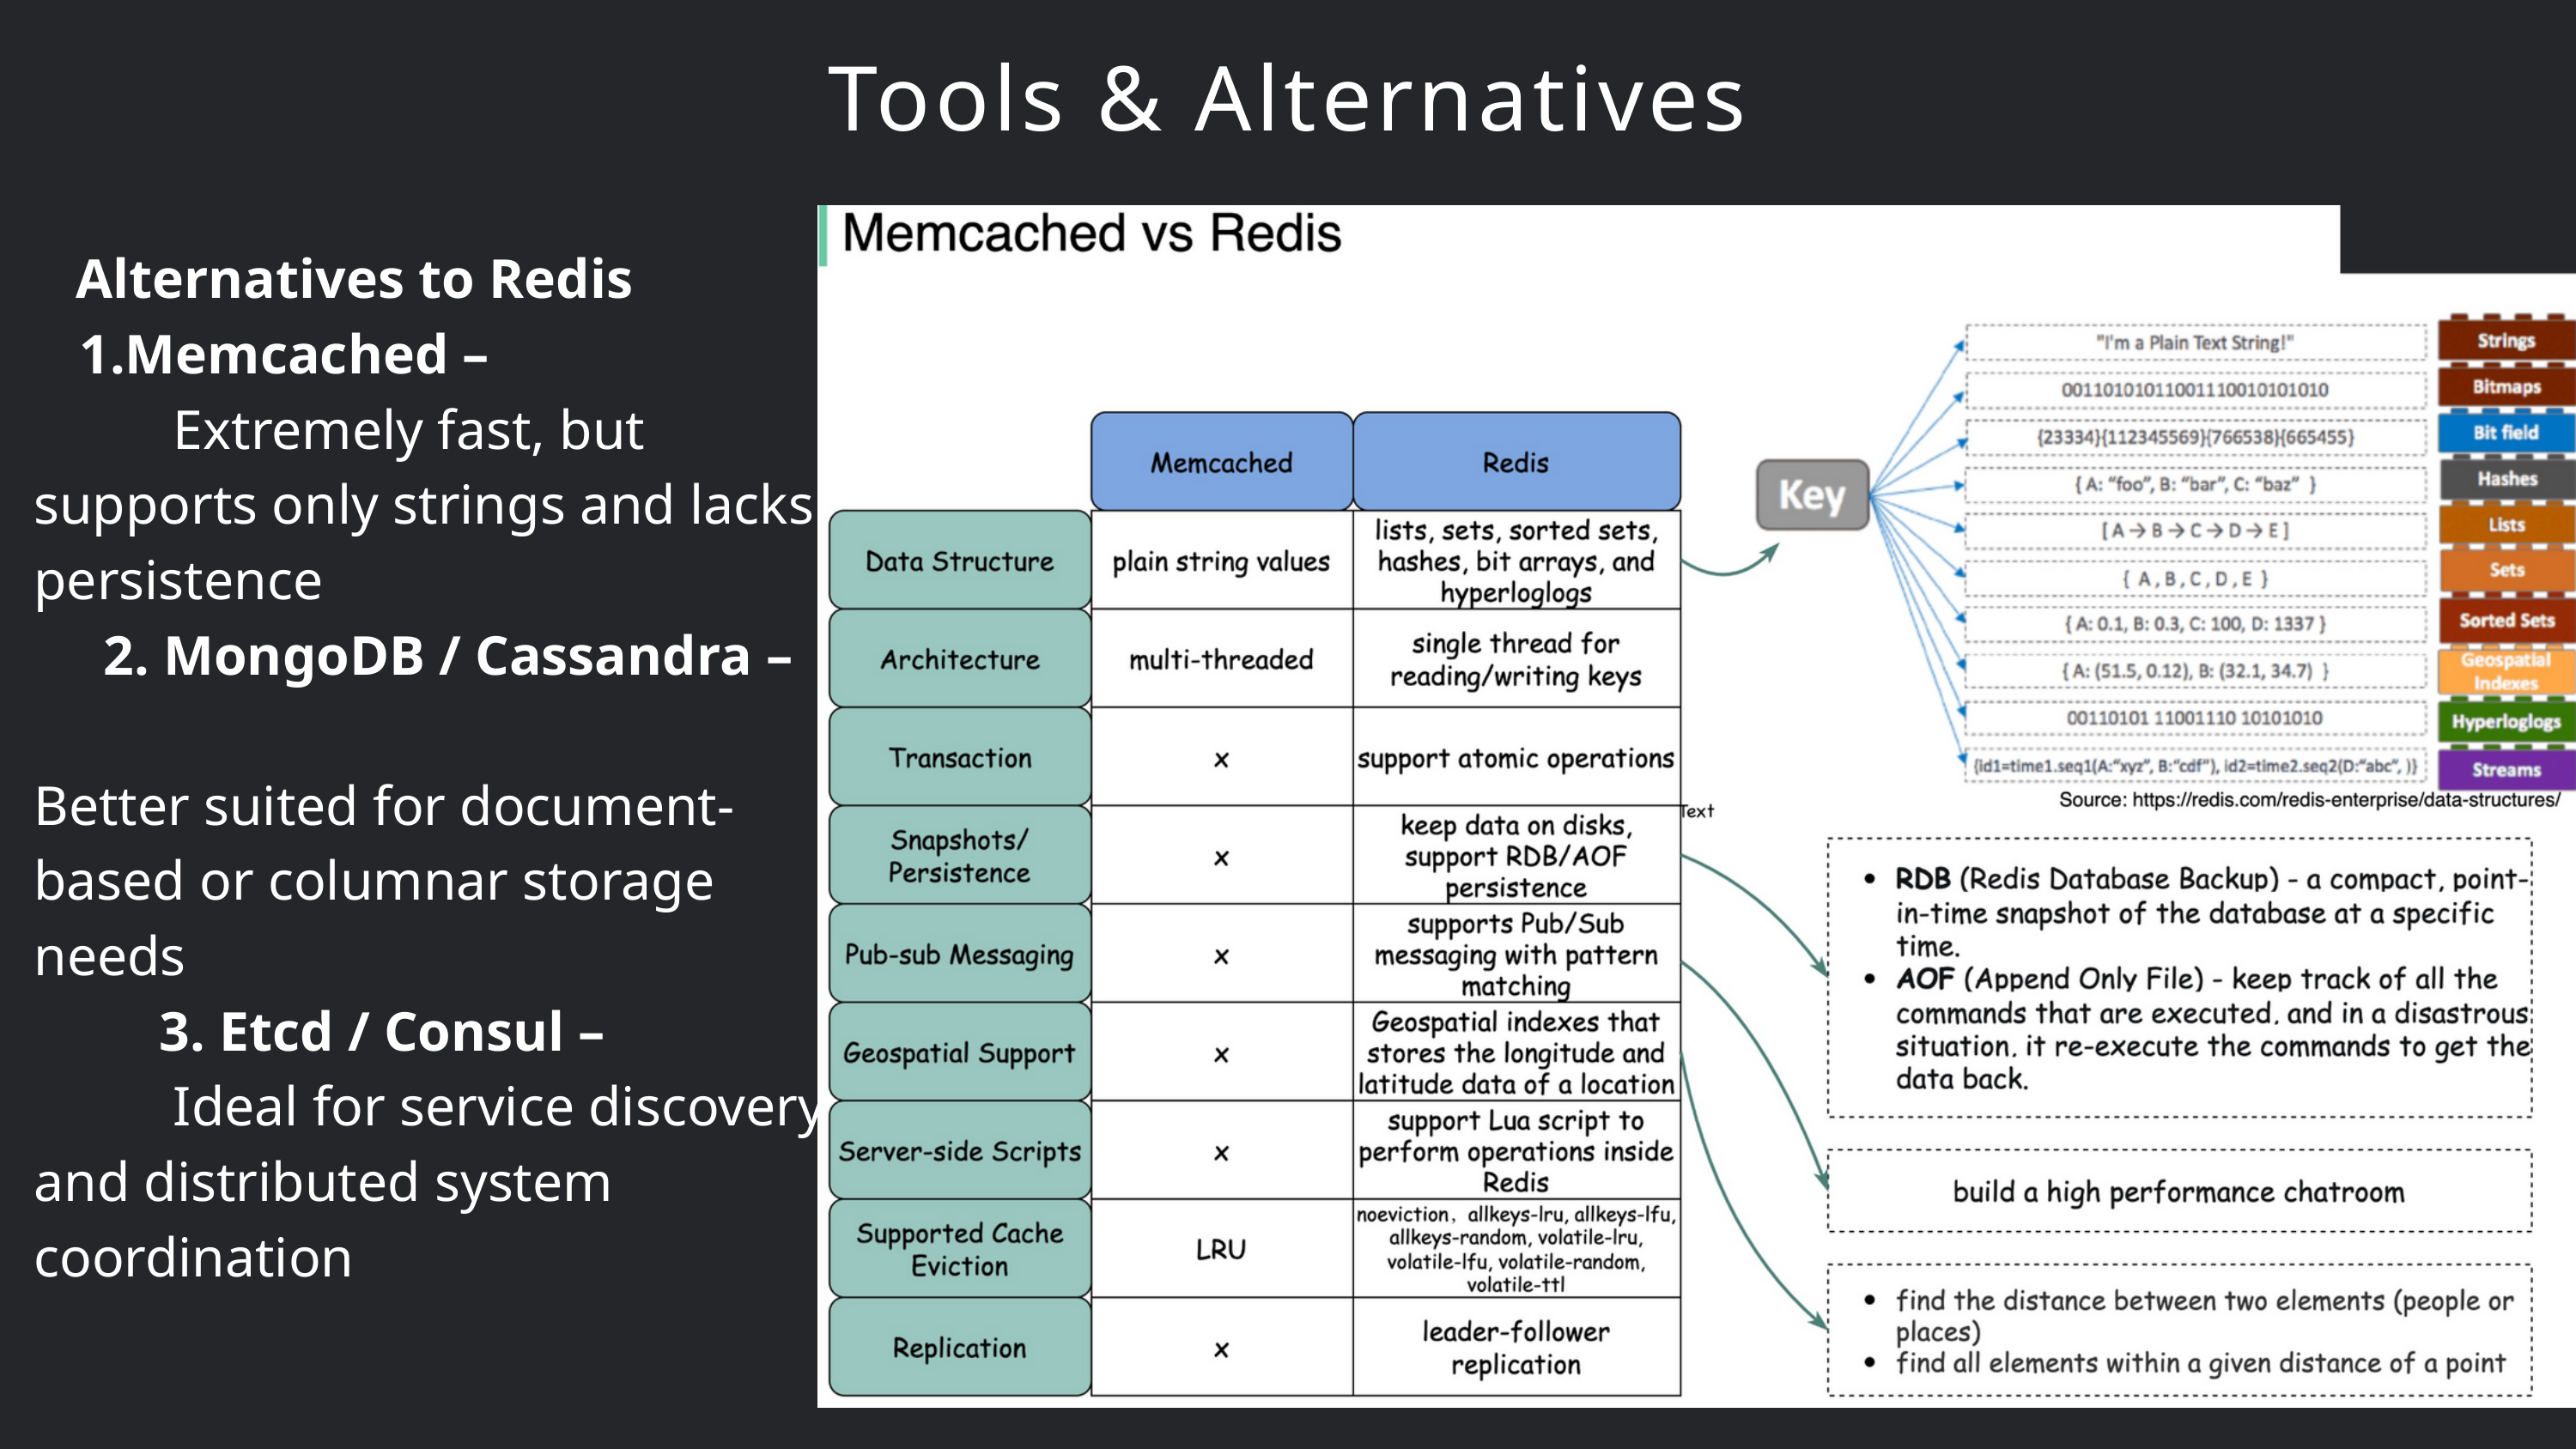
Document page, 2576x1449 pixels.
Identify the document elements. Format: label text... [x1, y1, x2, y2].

text_box Tools & Alternatives [585, 15, 1991, 149]
text_box Alternatives to Redis Memcached – Extremely fast, but supports only strings and lacks persistence 2. MongoDB / Cassandra – Better suited for document-based or columnar storage needs 3. Etcd / Consul – Ideal for service discovery and distributed system coordination [33, 233, 850, 1363]
text_box [817, 205, 2576, 1408]
